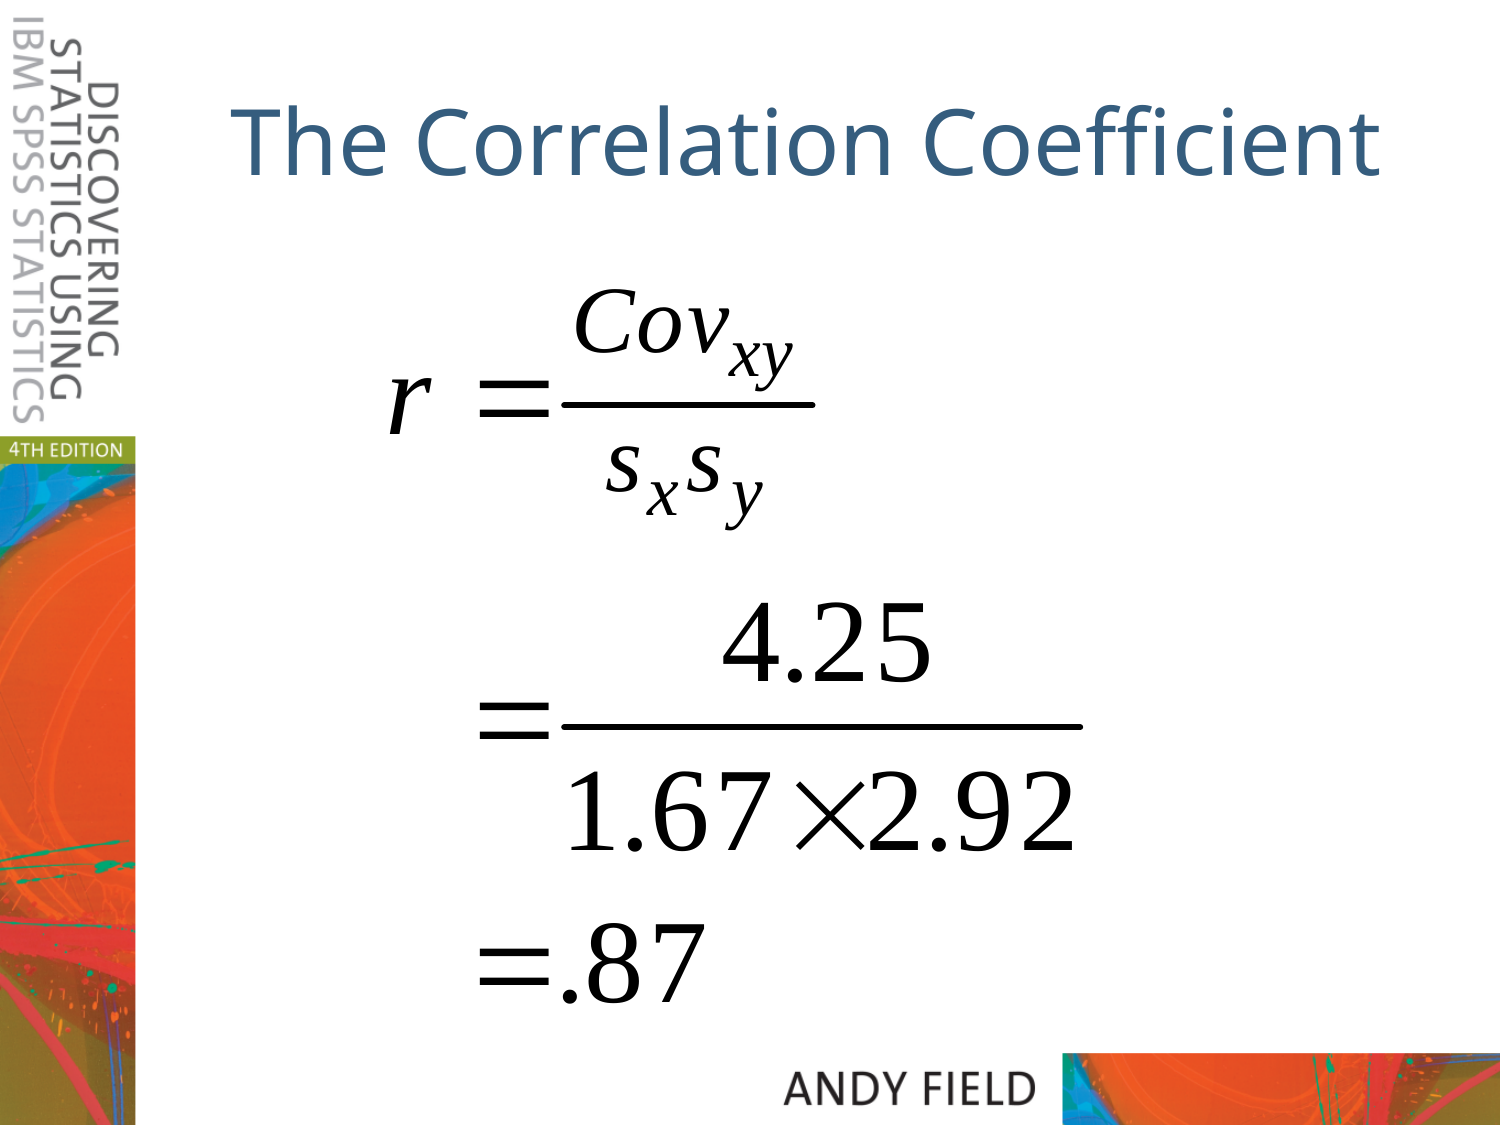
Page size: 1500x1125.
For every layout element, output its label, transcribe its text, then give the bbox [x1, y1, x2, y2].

title The Correlation Coefficient [187, 45, 1425, 233]
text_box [362, 245, 1113, 1030]
